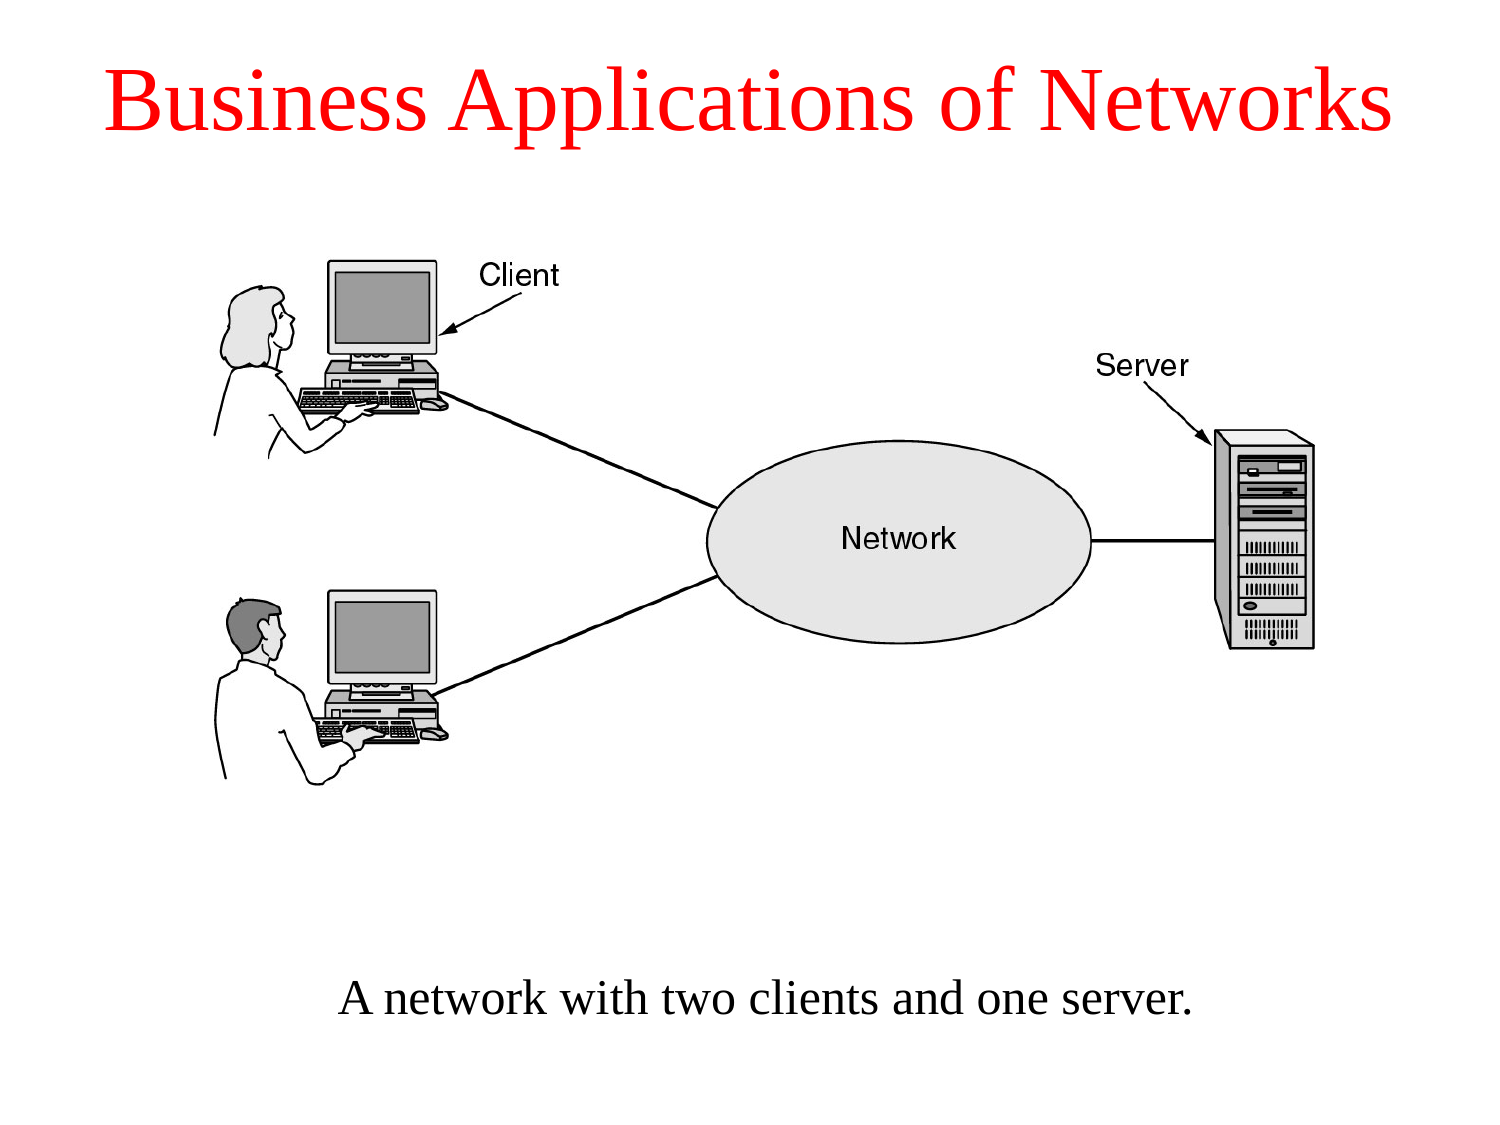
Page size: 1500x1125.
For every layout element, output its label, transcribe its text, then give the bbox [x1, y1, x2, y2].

list A network with two clients and one server. [15, 957, 1500, 1095]
title Business Applications of Networks [0, 0, 1500, 188]
picture [212, 256, 1316, 819]
